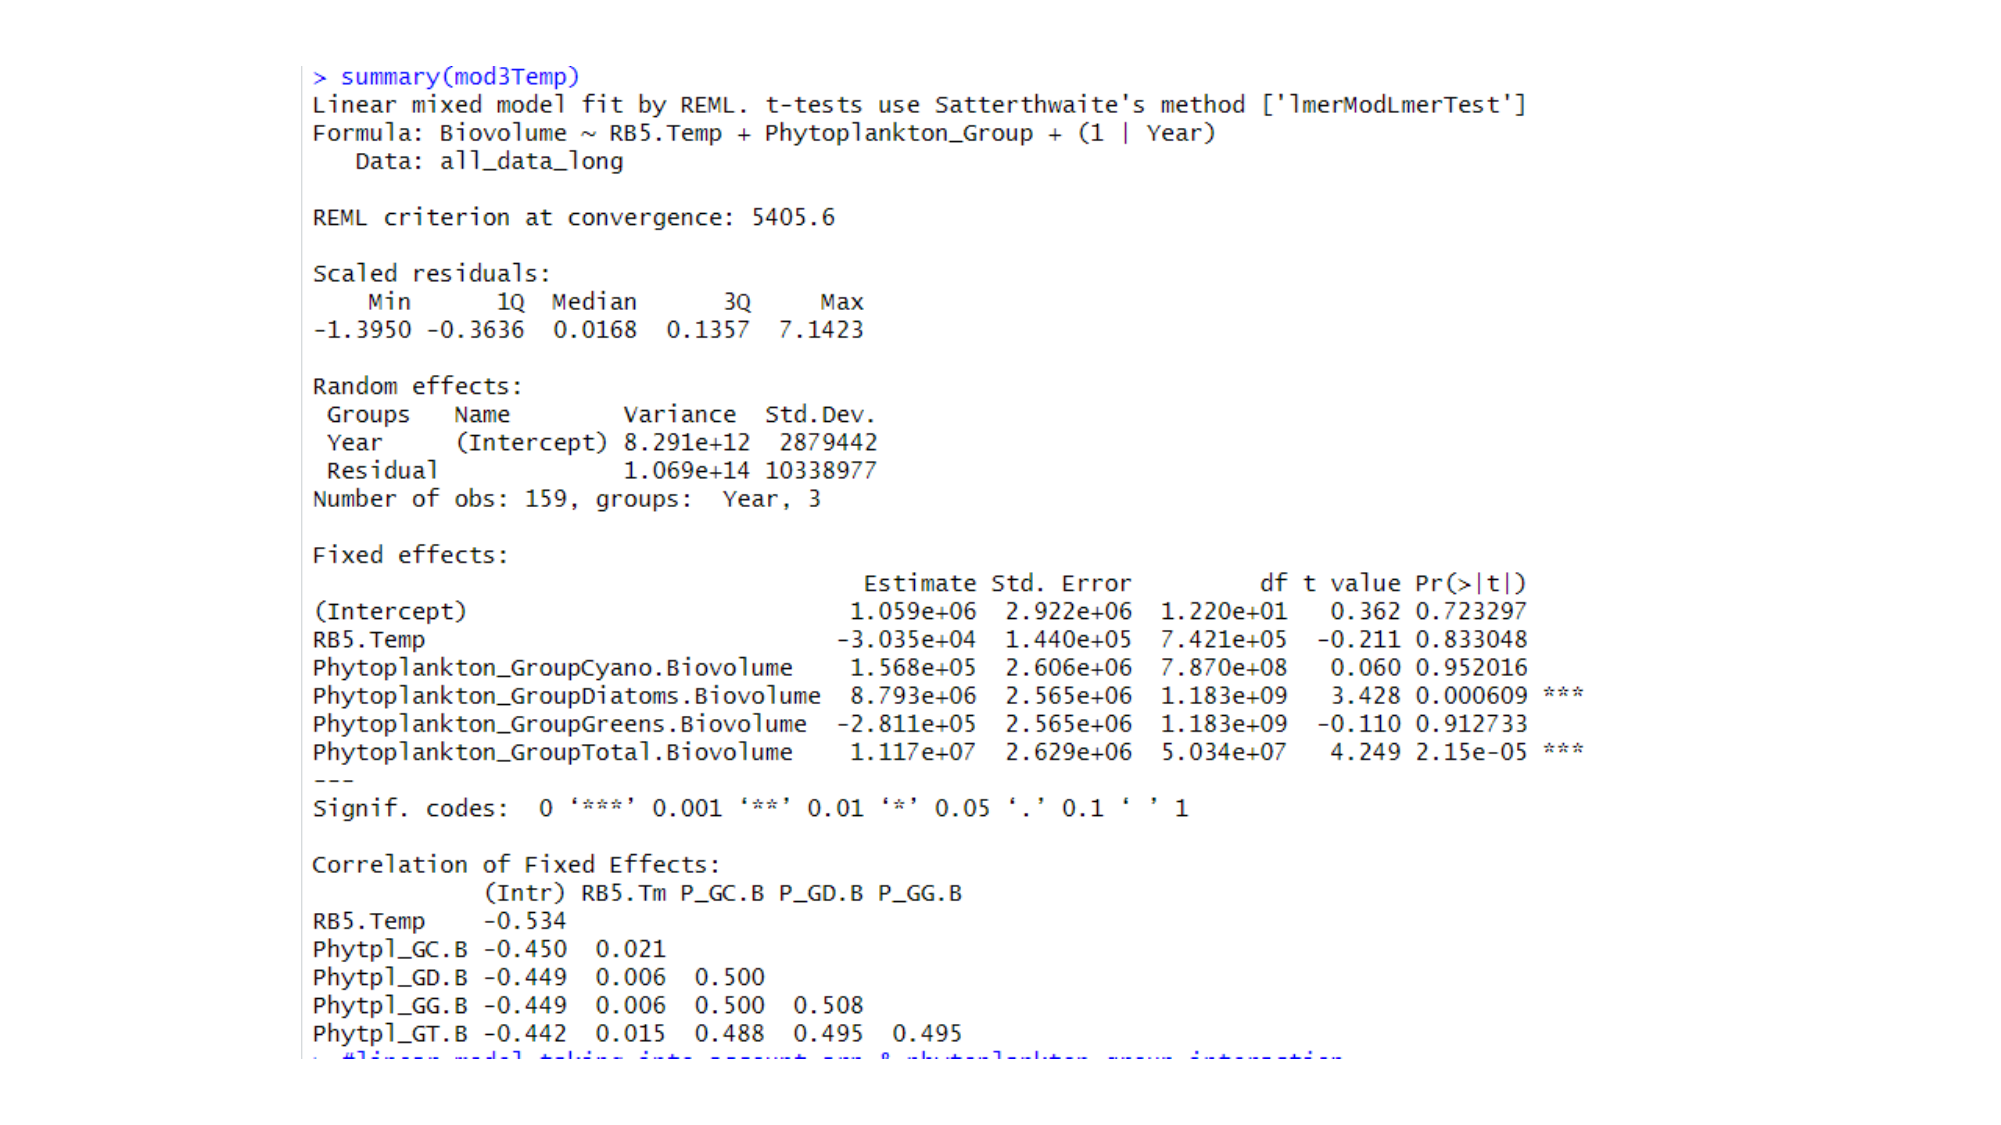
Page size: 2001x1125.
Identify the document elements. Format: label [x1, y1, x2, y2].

picture [300, 65, 1700, 1060]
